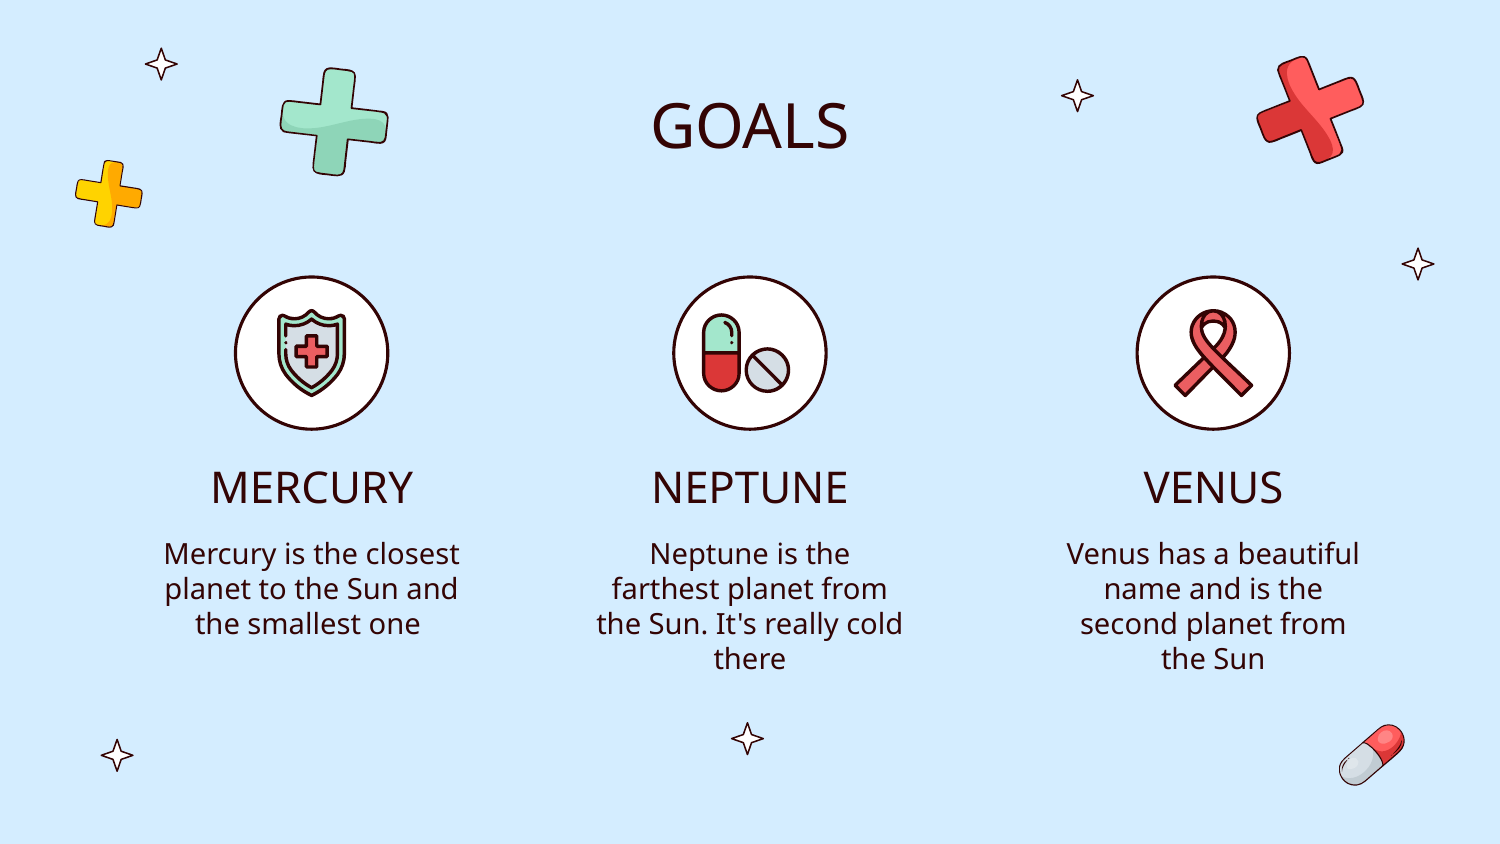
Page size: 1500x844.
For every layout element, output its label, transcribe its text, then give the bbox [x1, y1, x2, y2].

subtitle Neptune is the farthest planet from the Sun. It's really cold there [580, 520, 920, 644]
text_box [673, 276, 827, 430]
subtitle Mercury is the closest planet to the Sun and the smallest one [142, 520, 482, 644]
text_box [276, 308, 347, 398]
title NEPTUNE [580, 444, 920, 508]
title GOALS [117, 70, 1383, 148]
text_box [1137, 276, 1290, 430]
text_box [1172, 308, 1254, 398]
text_box [235, 276, 388, 430]
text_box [701, 312, 799, 394]
title VENUS [1043, 444, 1383, 508]
title MERCURY [142, 444, 482, 508]
subtitle Venus has a beautiful name and is the second planet from the Sun [1043, 520, 1383, 644]
